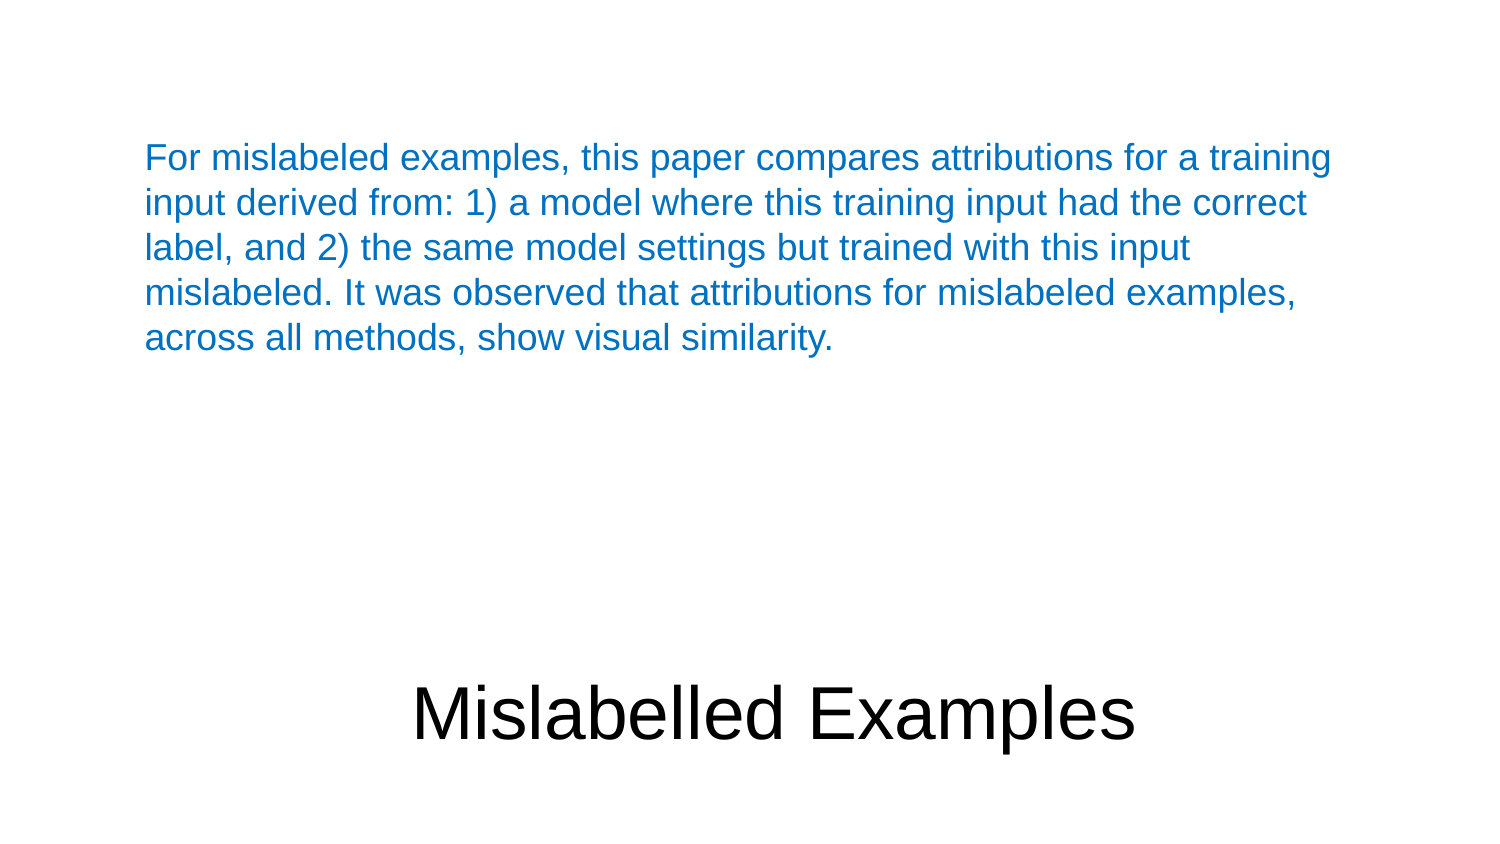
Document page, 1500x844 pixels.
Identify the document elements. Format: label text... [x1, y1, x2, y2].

text_box For mislabeled examples, this paper compares attributions for a training input derived from: 1) a model where this training input had the correct label, and 2) the same model settings but trained with this input mislabeled. It was observed that attributions for mislabeled examples, across all methods, show visual similarity. [129, 125, 1366, 366]
text_box Mislabelled Examples [185, 669, 1363, 797]
